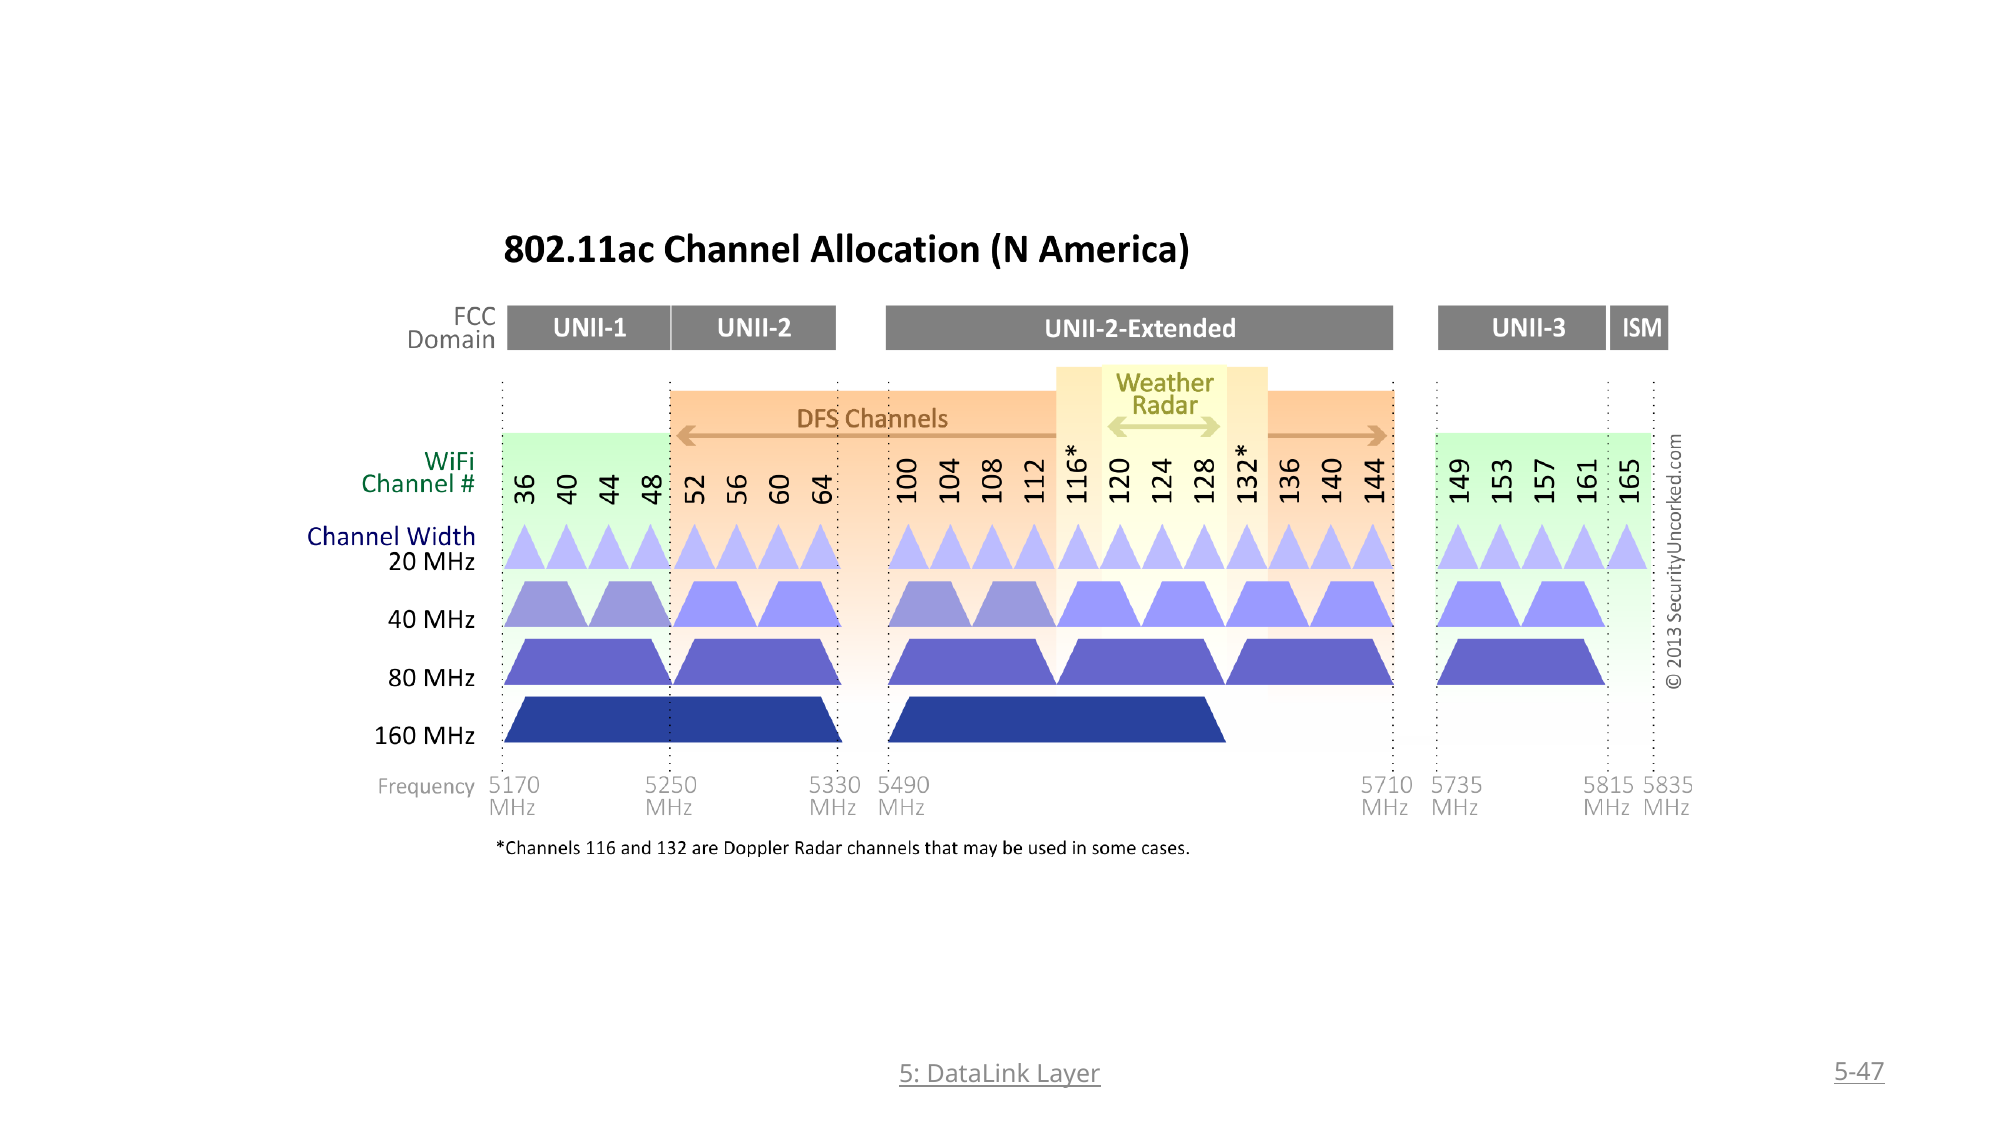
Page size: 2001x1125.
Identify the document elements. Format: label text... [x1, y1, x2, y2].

slide_number 5-47 [1433, 1042, 1900, 1103]
picture [307, 233, 1692, 857]
footer 5: DataLink Layer [683, 1042, 1317, 1103]
